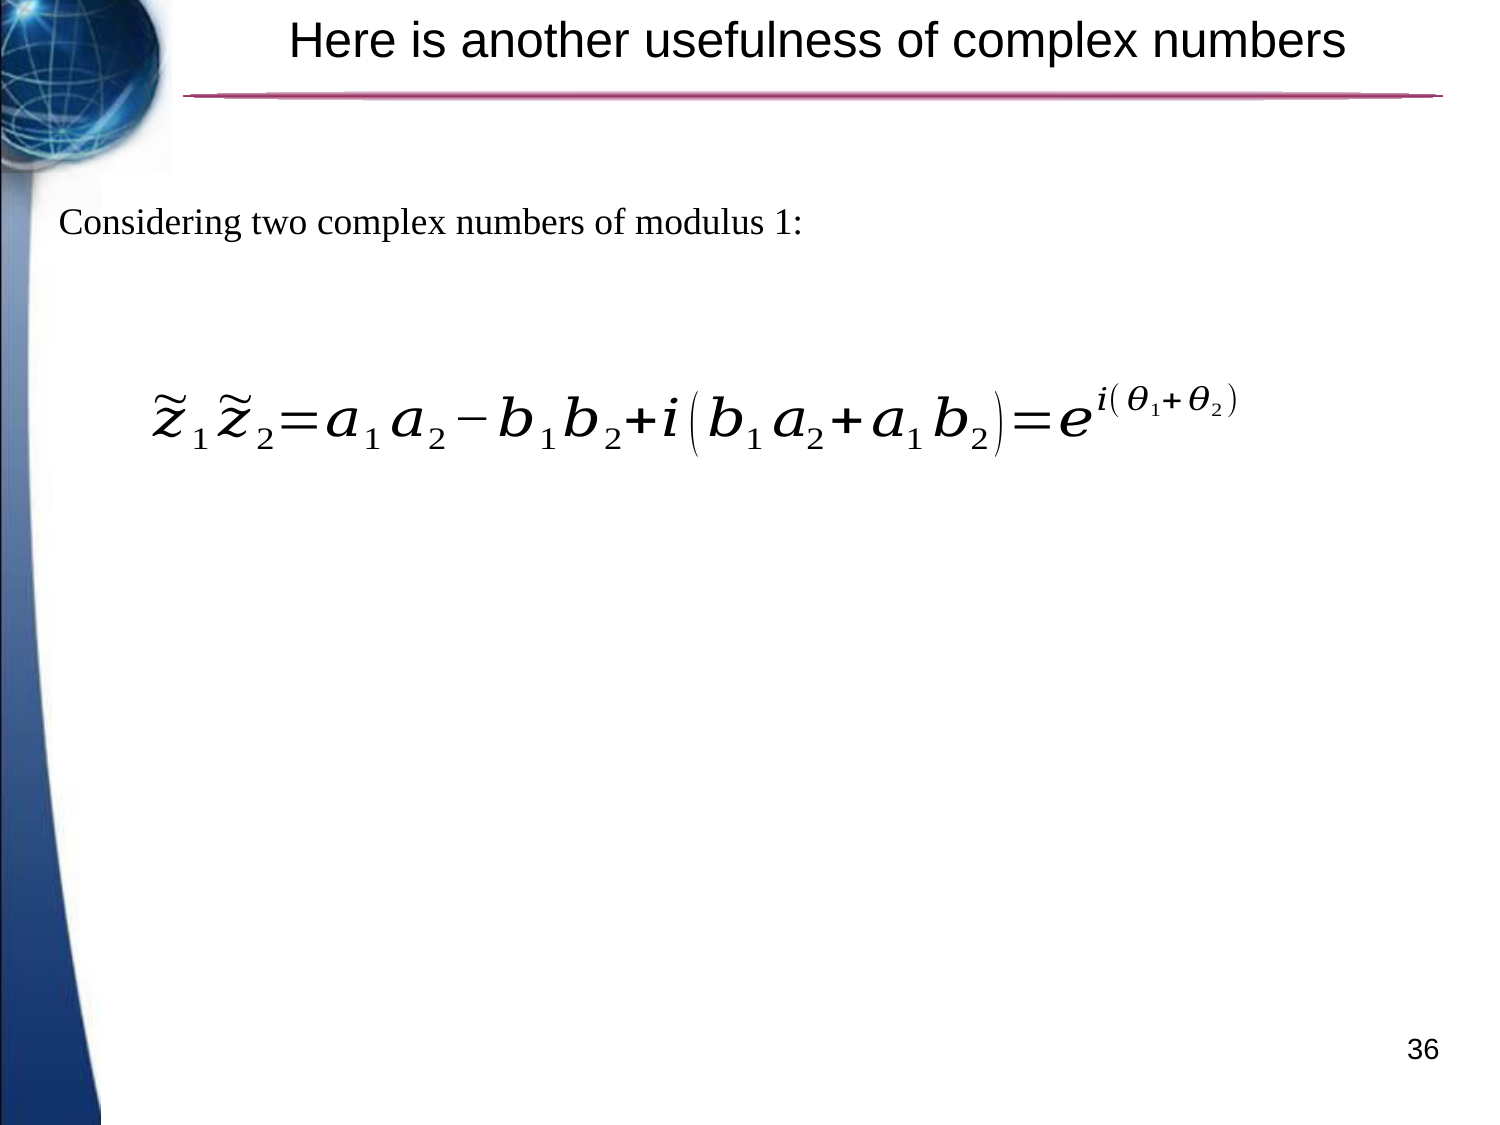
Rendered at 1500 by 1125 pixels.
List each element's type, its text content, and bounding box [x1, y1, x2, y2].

picture [0, 0, 150, 1125]
title Here is another usefulness of complex numbers [150, 0, 1500, 188]
slide_number 36 [1104, 1022, 1455, 1092]
text_box Considering two complex numbers of modulus 1: [43, 189, 829, 250]
